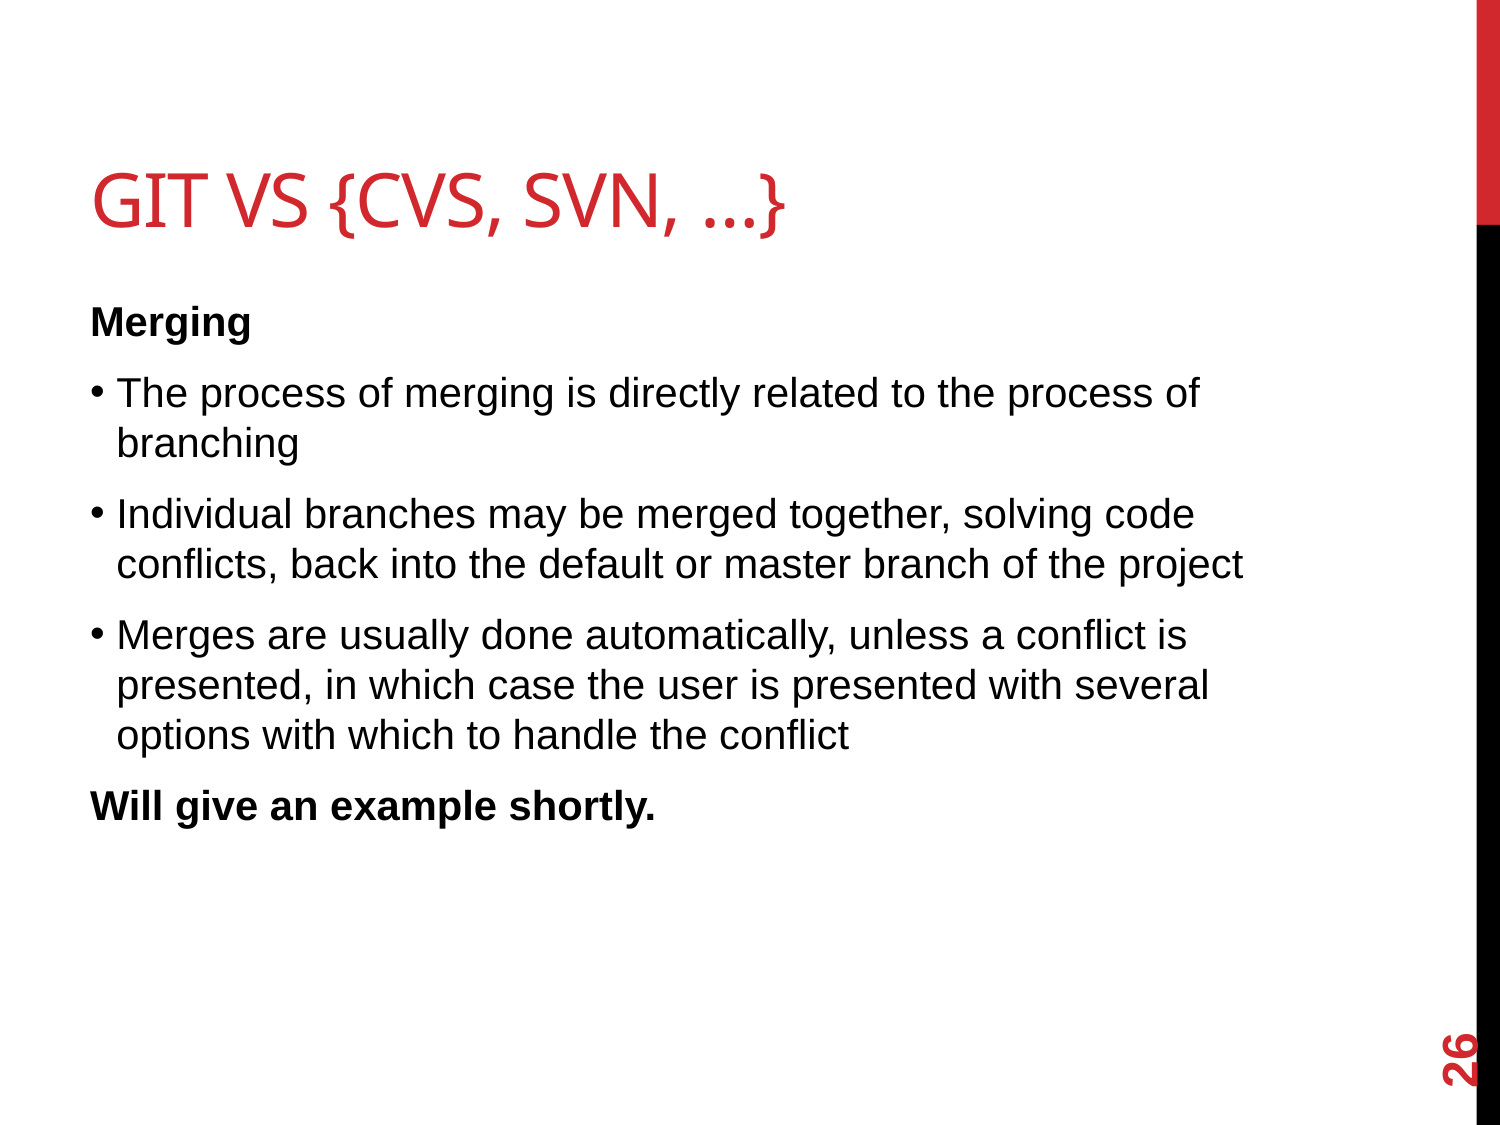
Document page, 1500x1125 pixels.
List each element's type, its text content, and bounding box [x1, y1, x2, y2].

title Git vs {CVS, SVN, …} [75, 25, 1025, 250]
slide_number 26 [1427, 887, 1488, 1104]
list Merging The process of merging is directly related to the process of branching Individual branches may be merged together, solving code conflicts, back into the default or master branch of the project Merges are usually done automatically, unless a conflict is presented, in which case the user is presented with several options with which to handle the conflict Will give an example shortly. [75, 287, 1325, 1005]
